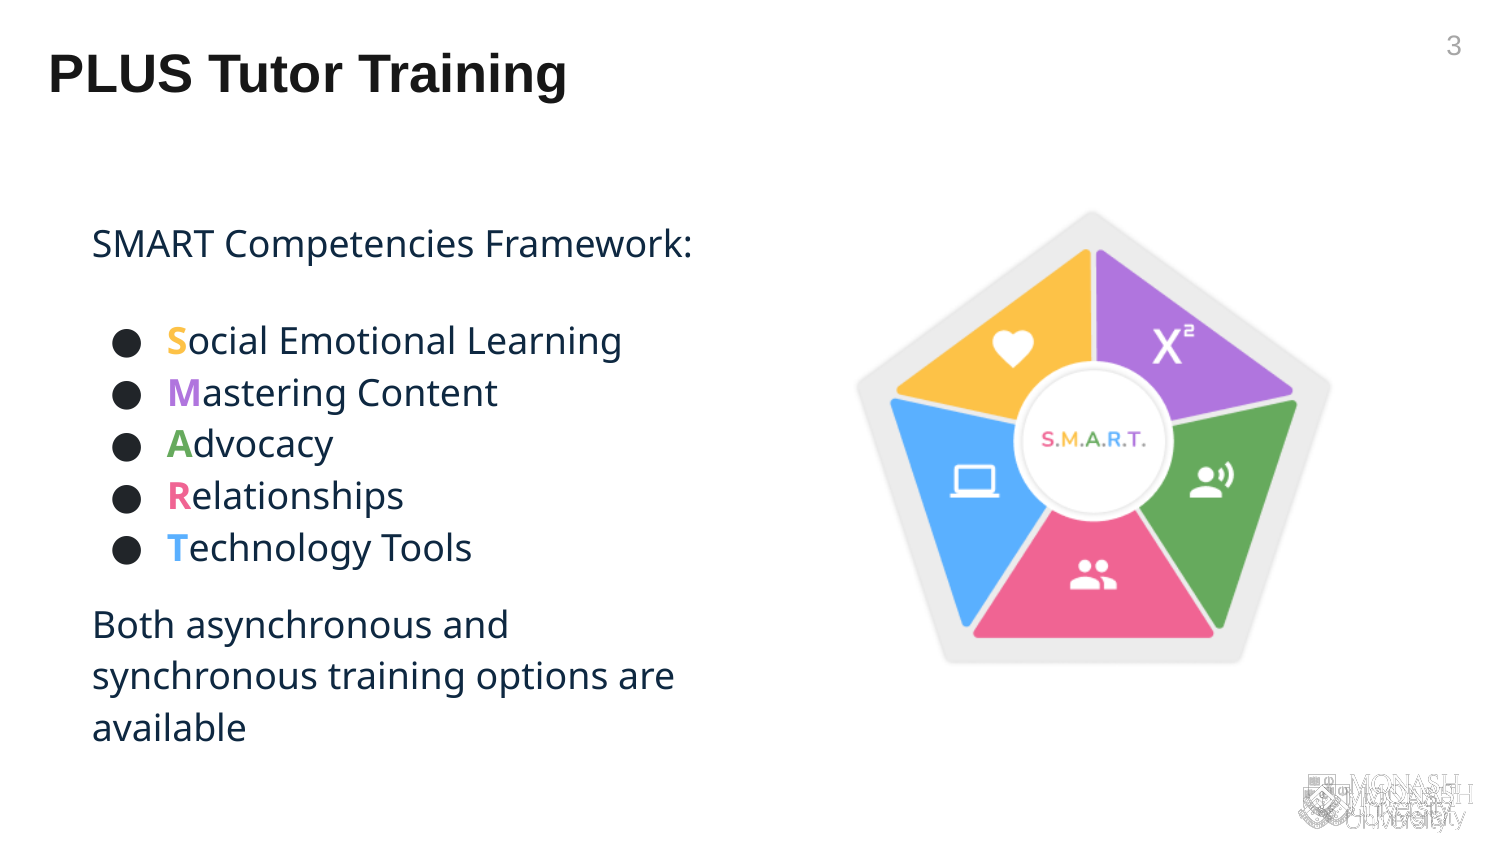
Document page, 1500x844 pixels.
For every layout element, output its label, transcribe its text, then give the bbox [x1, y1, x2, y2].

text_box SMART Competencies Framework: Social Emotional Learning Mastering Content Advocacy Relationships Technology Tools Both asynchronous and synchronous training options are available [76, 198, 758, 764]
picture [1298, 774, 1473, 833]
slide_number 3 [1401, 23, 1473, 66]
list PLUS Tutor Training [37, 40, 1087, 131]
picture [841, 197, 1345, 673]
